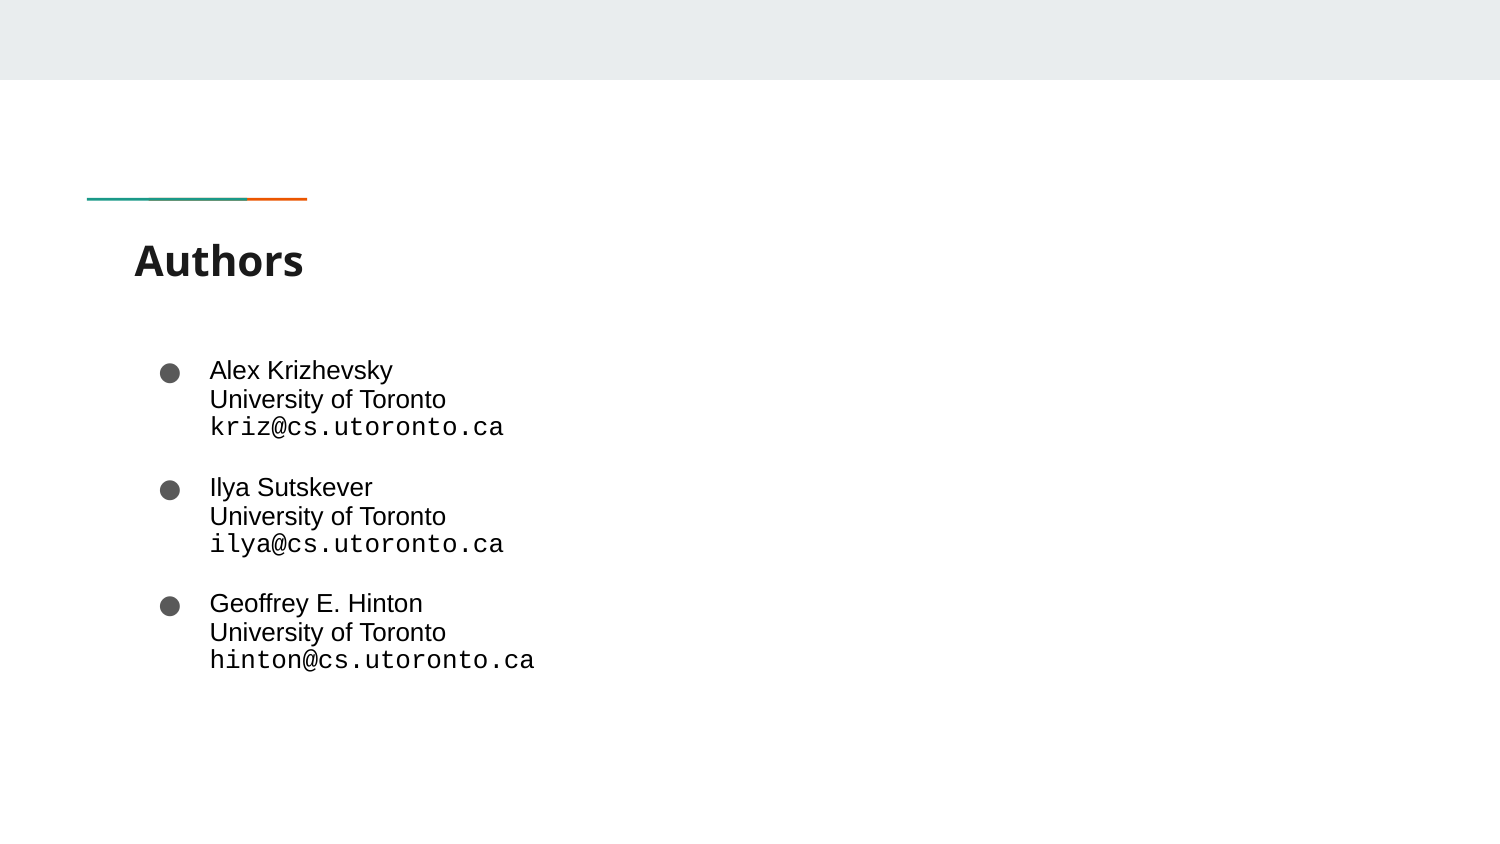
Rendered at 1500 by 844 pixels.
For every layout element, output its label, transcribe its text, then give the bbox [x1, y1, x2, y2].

list Alex Krizhevsky University of Toronto kriz@cs.utoronto.ca Ilya Sutskever University of Toronto ilya@cs.utoronto.ca Geoffrey E. Hinton University of Toronto hinton@cs.utoronto.ca [119, 341, 1381, 712]
title Authors [119, 216, 1381, 305]
